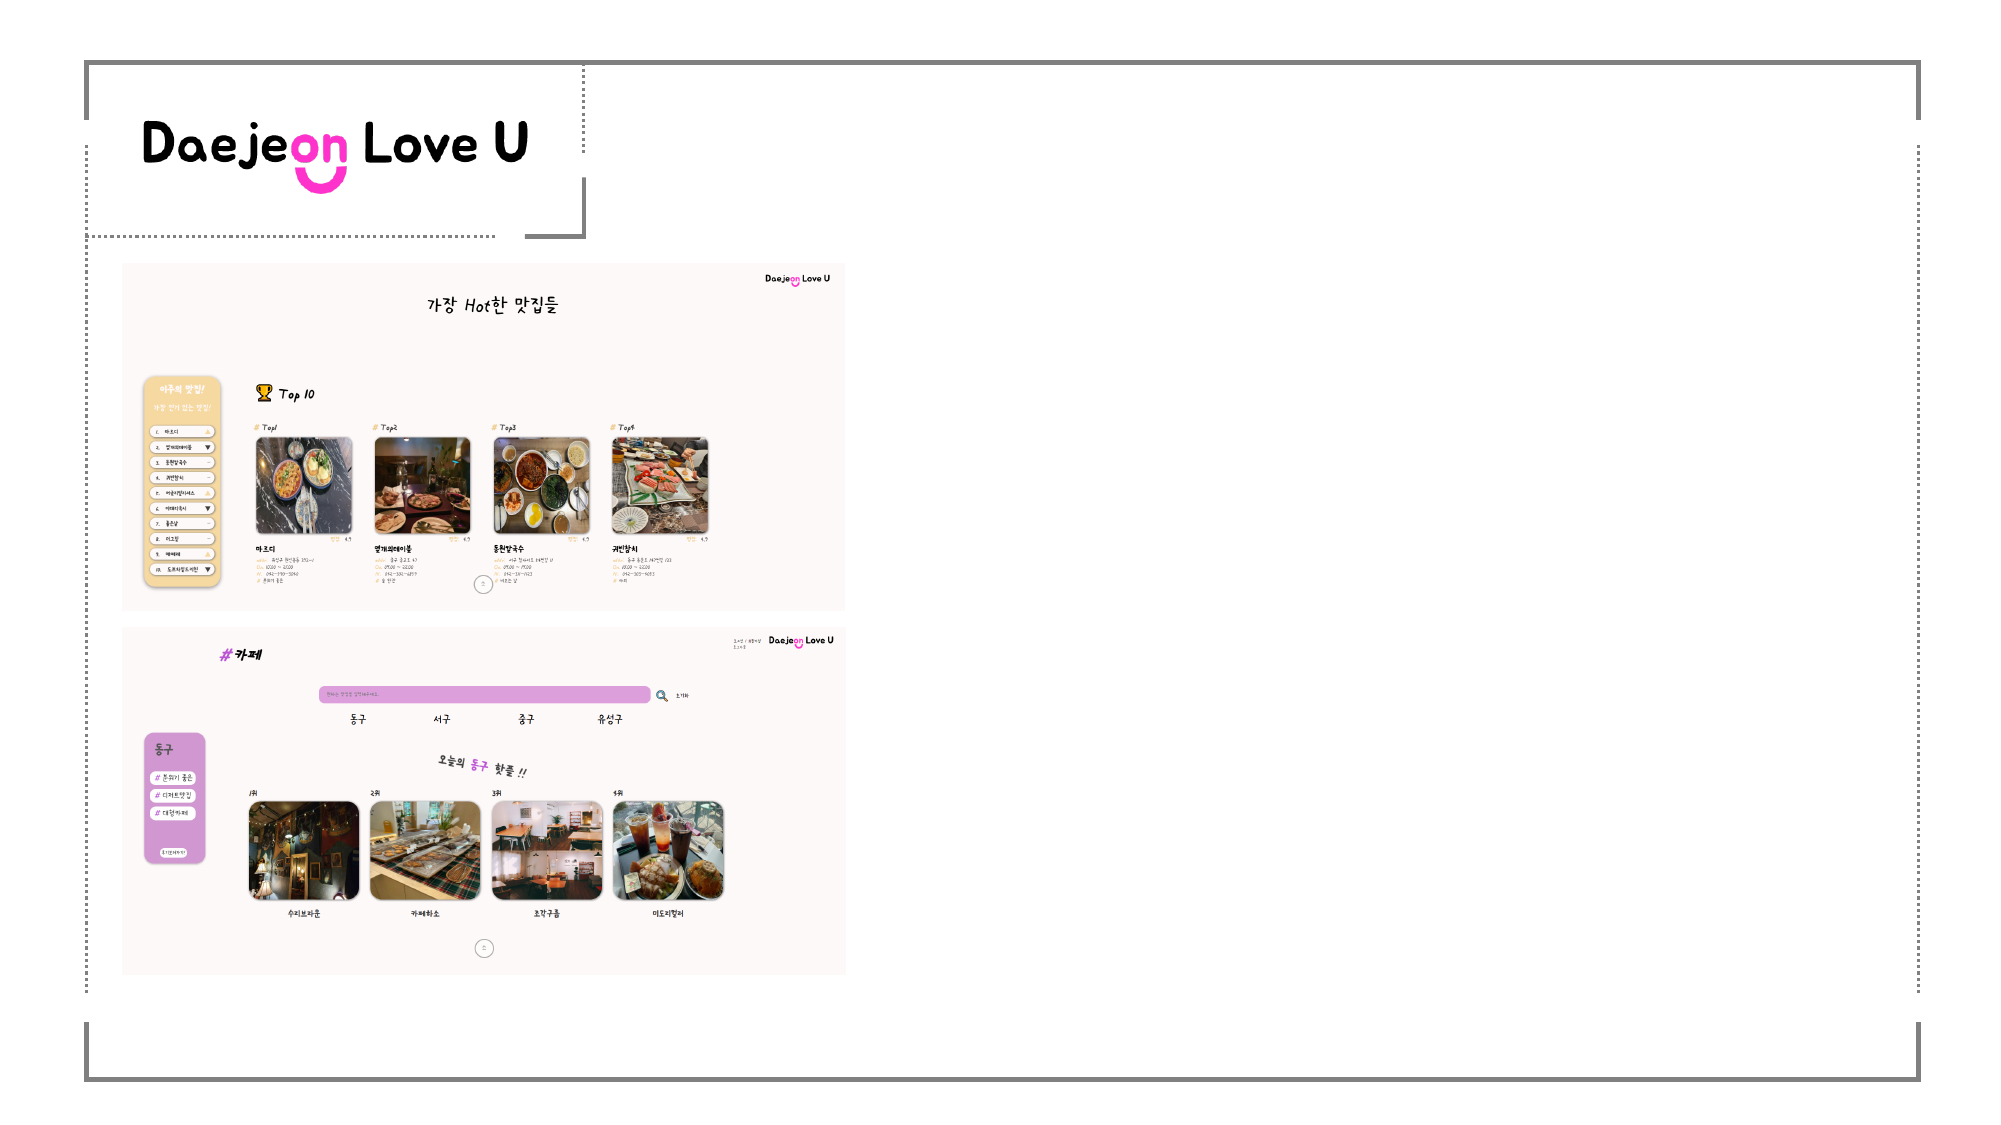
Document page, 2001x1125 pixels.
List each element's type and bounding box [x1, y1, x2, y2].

text_box [86, 62, 583, 121]
picture [122, 627, 846, 975]
text_box [86, 1022, 1919, 1080]
picture [122, 263, 845, 611]
picture [106, 90, 564, 212]
text_box [584, 62, 1919, 121]
